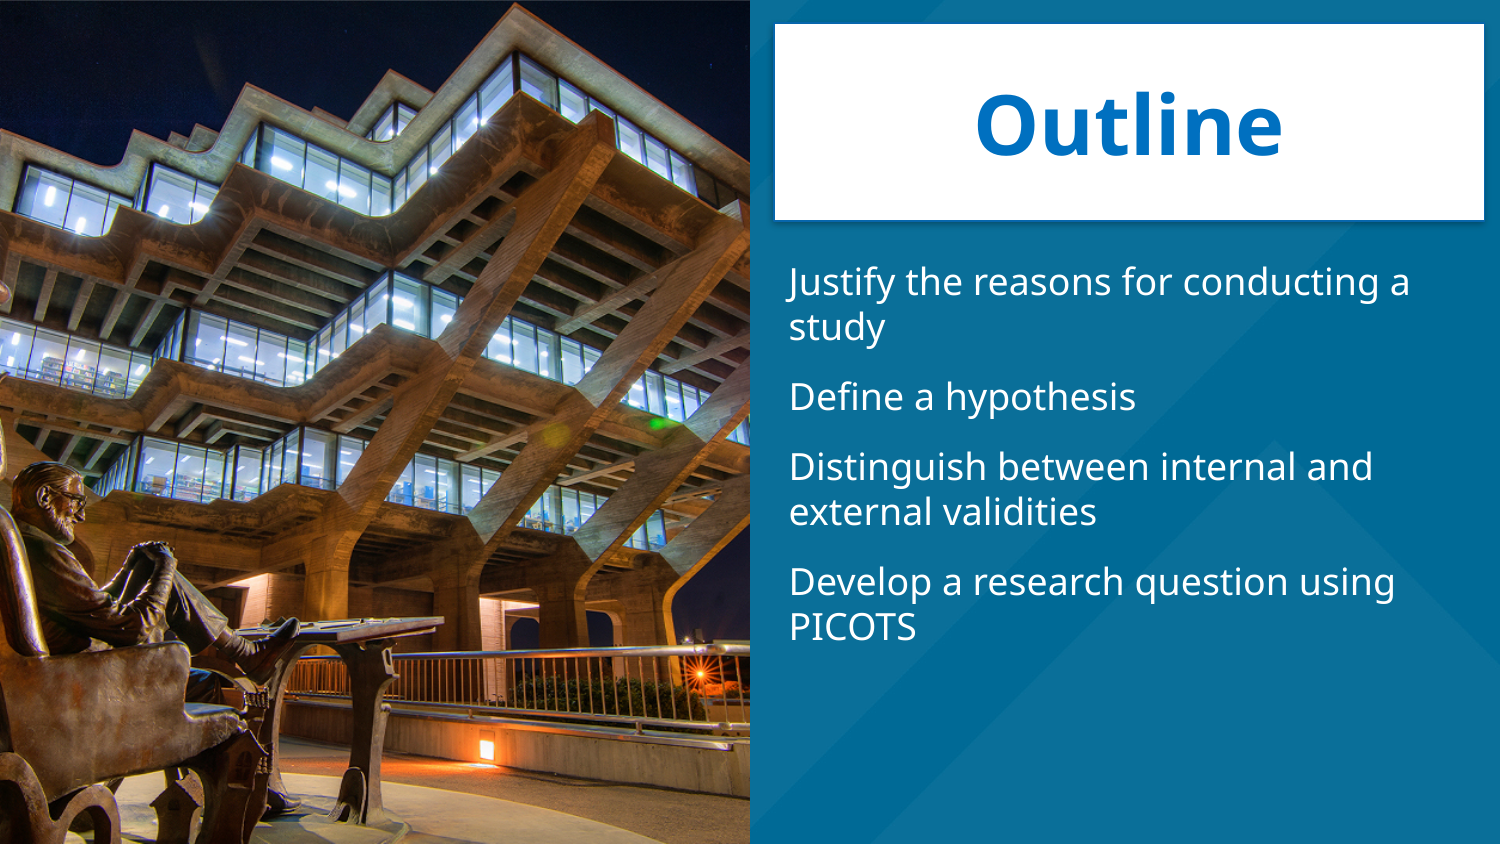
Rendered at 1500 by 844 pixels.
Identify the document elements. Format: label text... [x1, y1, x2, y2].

text_box Outline [773, 22, 1485, 222]
picture [0, 0, 749, 844]
text_box Justify the reasons for conducting a study Define a hypothesis Distinguish between internal and external validities Develop a research question using PICOTS [773, 251, 1485, 656]
